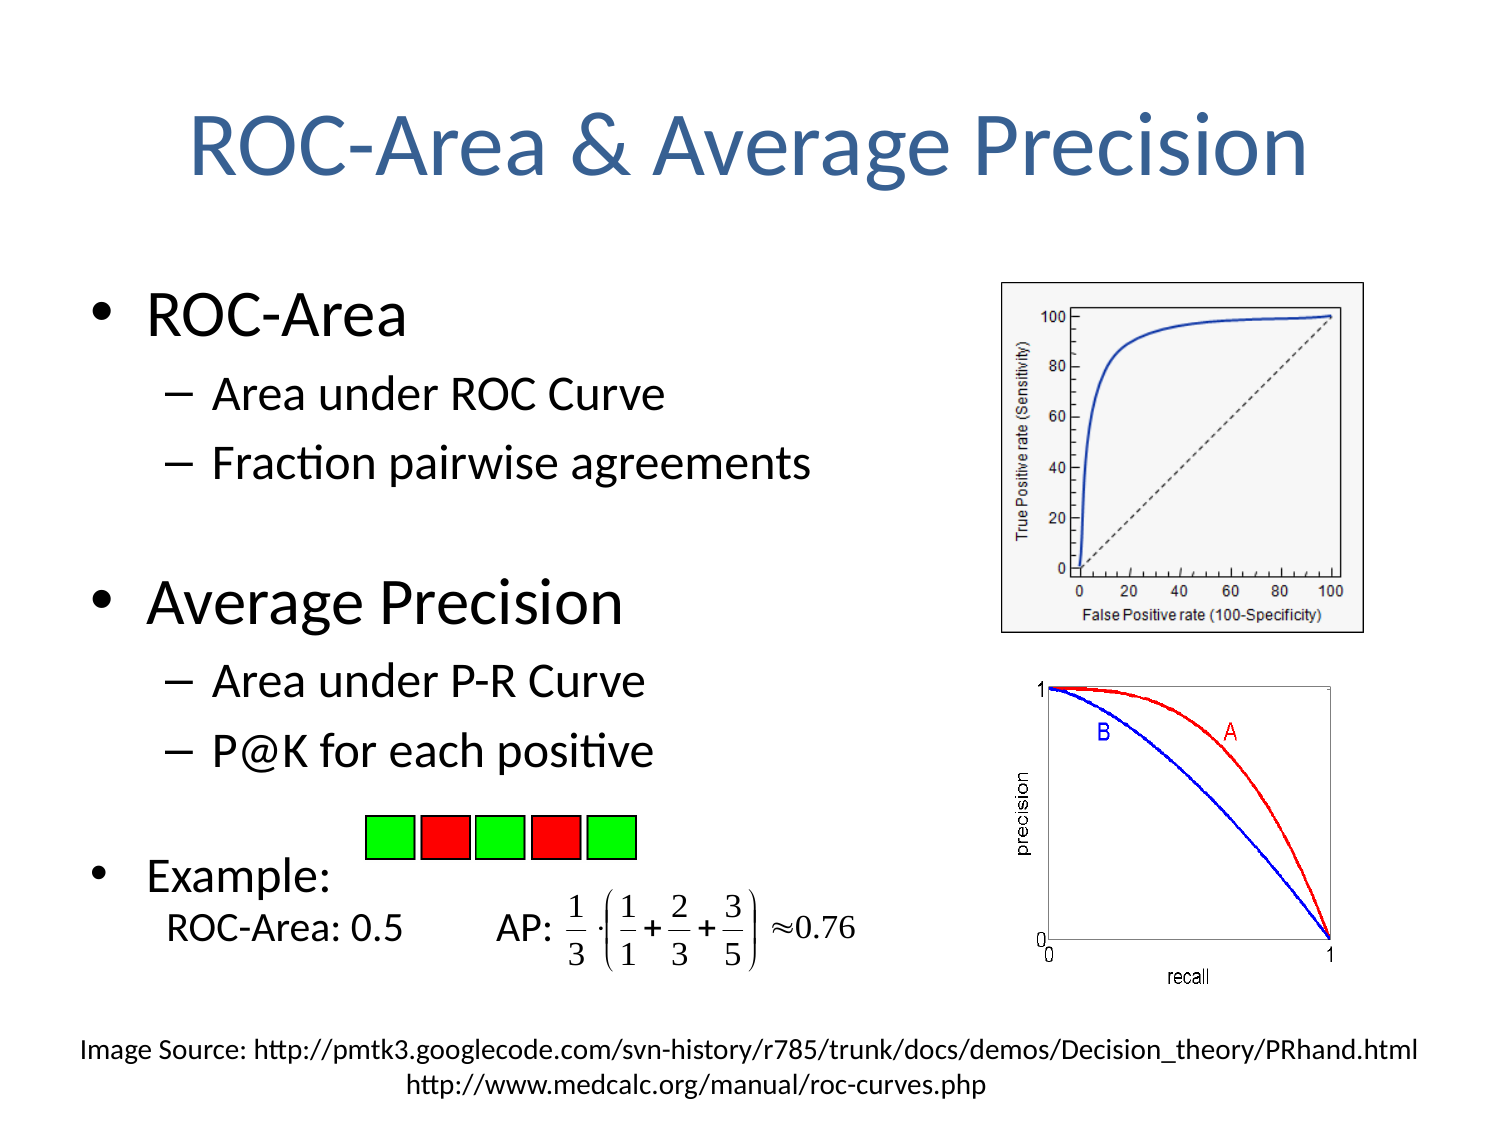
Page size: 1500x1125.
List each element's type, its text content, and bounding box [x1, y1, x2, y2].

text_box AP: [481, 892, 555, 958]
list ROC-Area Area under ROC Curve Fraction pairwise agreements Average Precision Area under P-R Curve P@K for each positive Example: [75, 262, 1425, 1005]
text_box ROC-Area: 0.5 [151, 892, 420, 958]
picture [363, 813, 639, 864]
text_box Image Source: http://pmtk3.googlecode.com/svn-history/r785/trunk/docs/demos/Decision_theory/PRhand.html http://www.medcalc.org/manual/roc-curves.php [65, 1022, 1435, 1108]
title ROC-Area & Average Precision [75, 45, 1425, 233]
picture [1000, 282, 1365, 633]
picture [1000, 660, 1365, 990]
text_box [560, 882, 861, 979]
